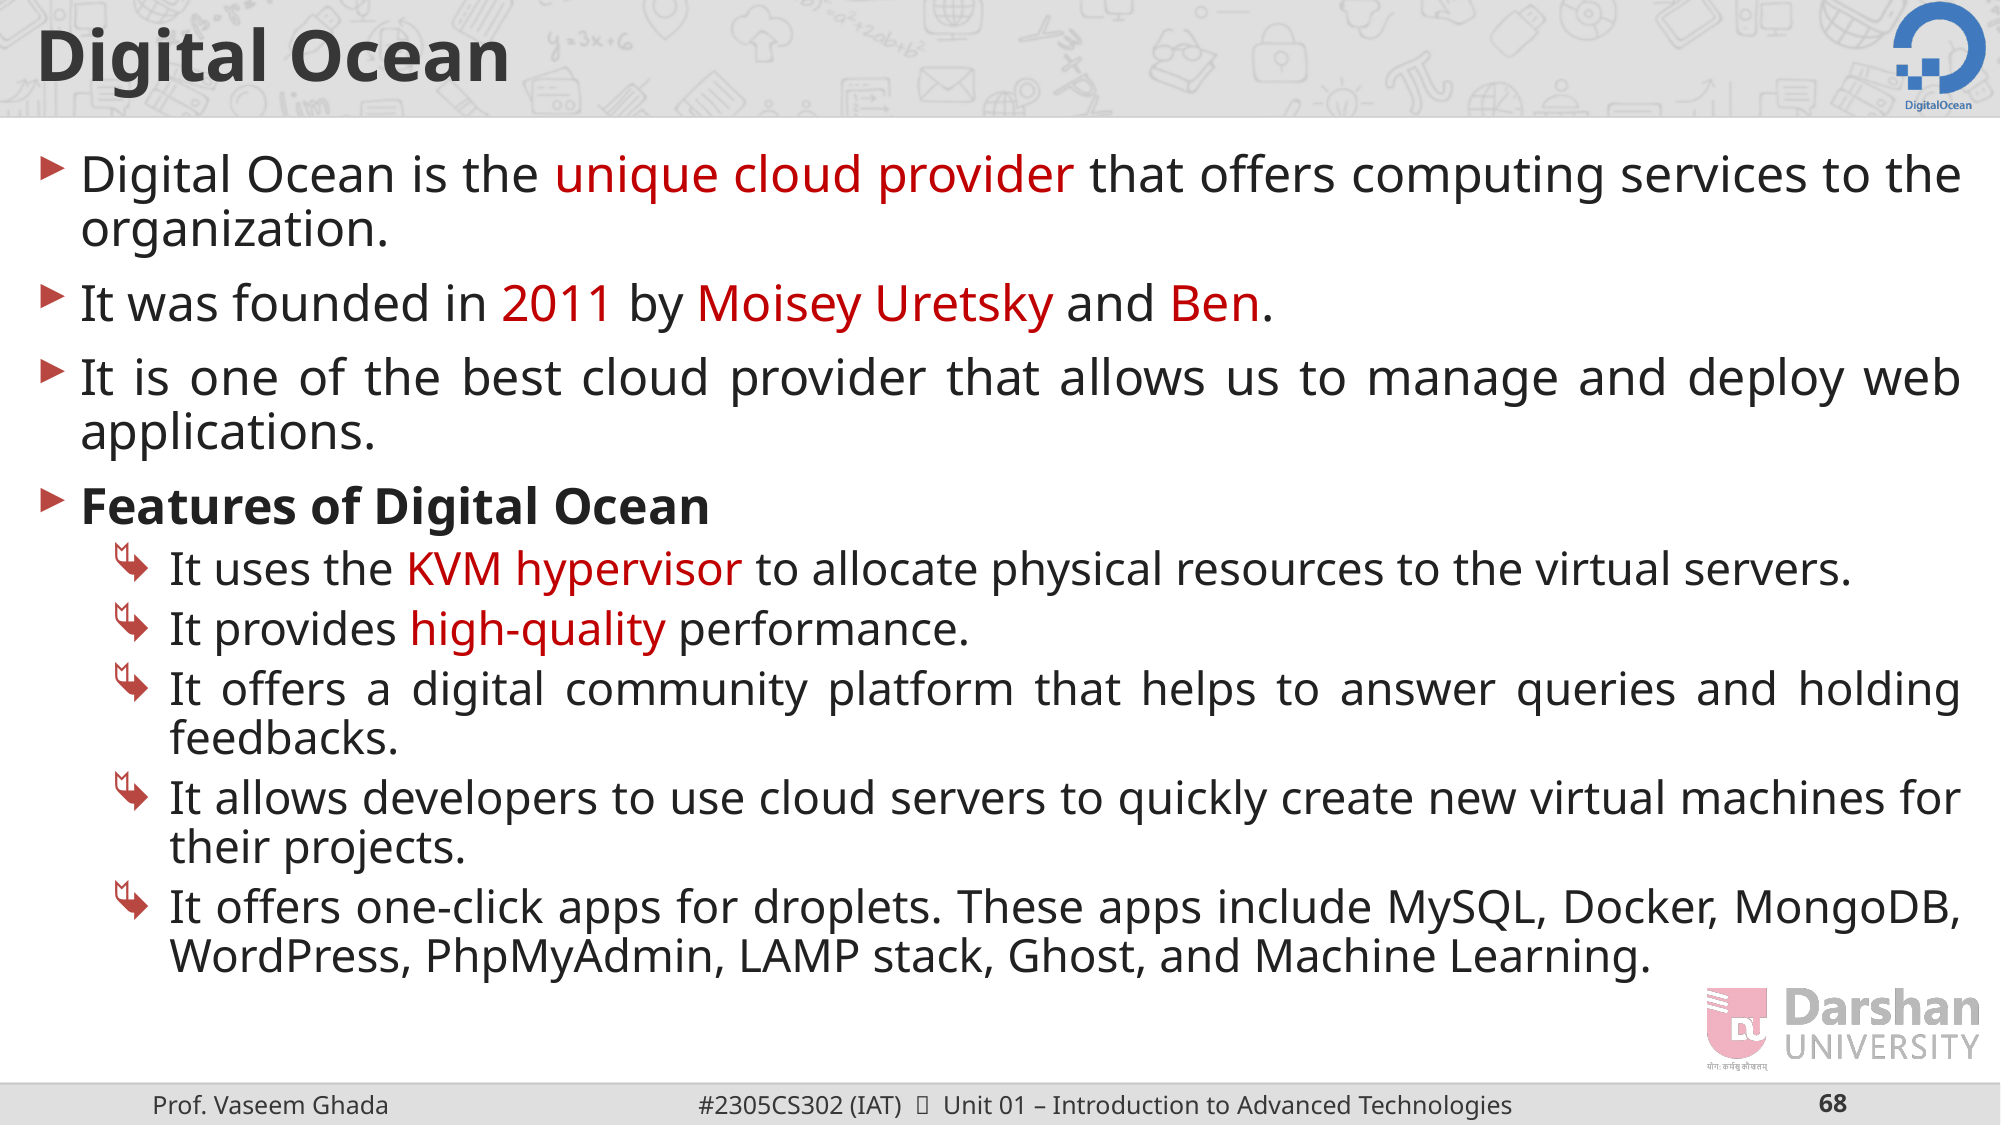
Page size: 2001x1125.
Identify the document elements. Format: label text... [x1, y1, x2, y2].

title Digital Ocean [0, 0, 2000, 117]
picture [1707, 1059, 1979, 1071]
picture [1881, 0, 1995, 113]
list Digital Ocean is the unique cloud provider that offers computing services to the organization. It was founded in 2011 by Moisey Uretsky and Ben. It is one of the best cloud provider that allows us to manage and deploy web applications. Features of Digital Ocean It uses the KVM hypervisor to allocate physical resources to the virtual servers. It provides high-quality performance. It offers a digital community platform that helps to answer queries and holding feedbacks. It allows developers to use cloud servers to quickly create new virtual machines for their projects. It offers one-click apps for droplets. These apps include MySQL, Docker, MongoDB, WordPress, PhpMyAdmin, LAMP stack, Ghost, and Machine Learning. [21, 141, 1979, 1059]
